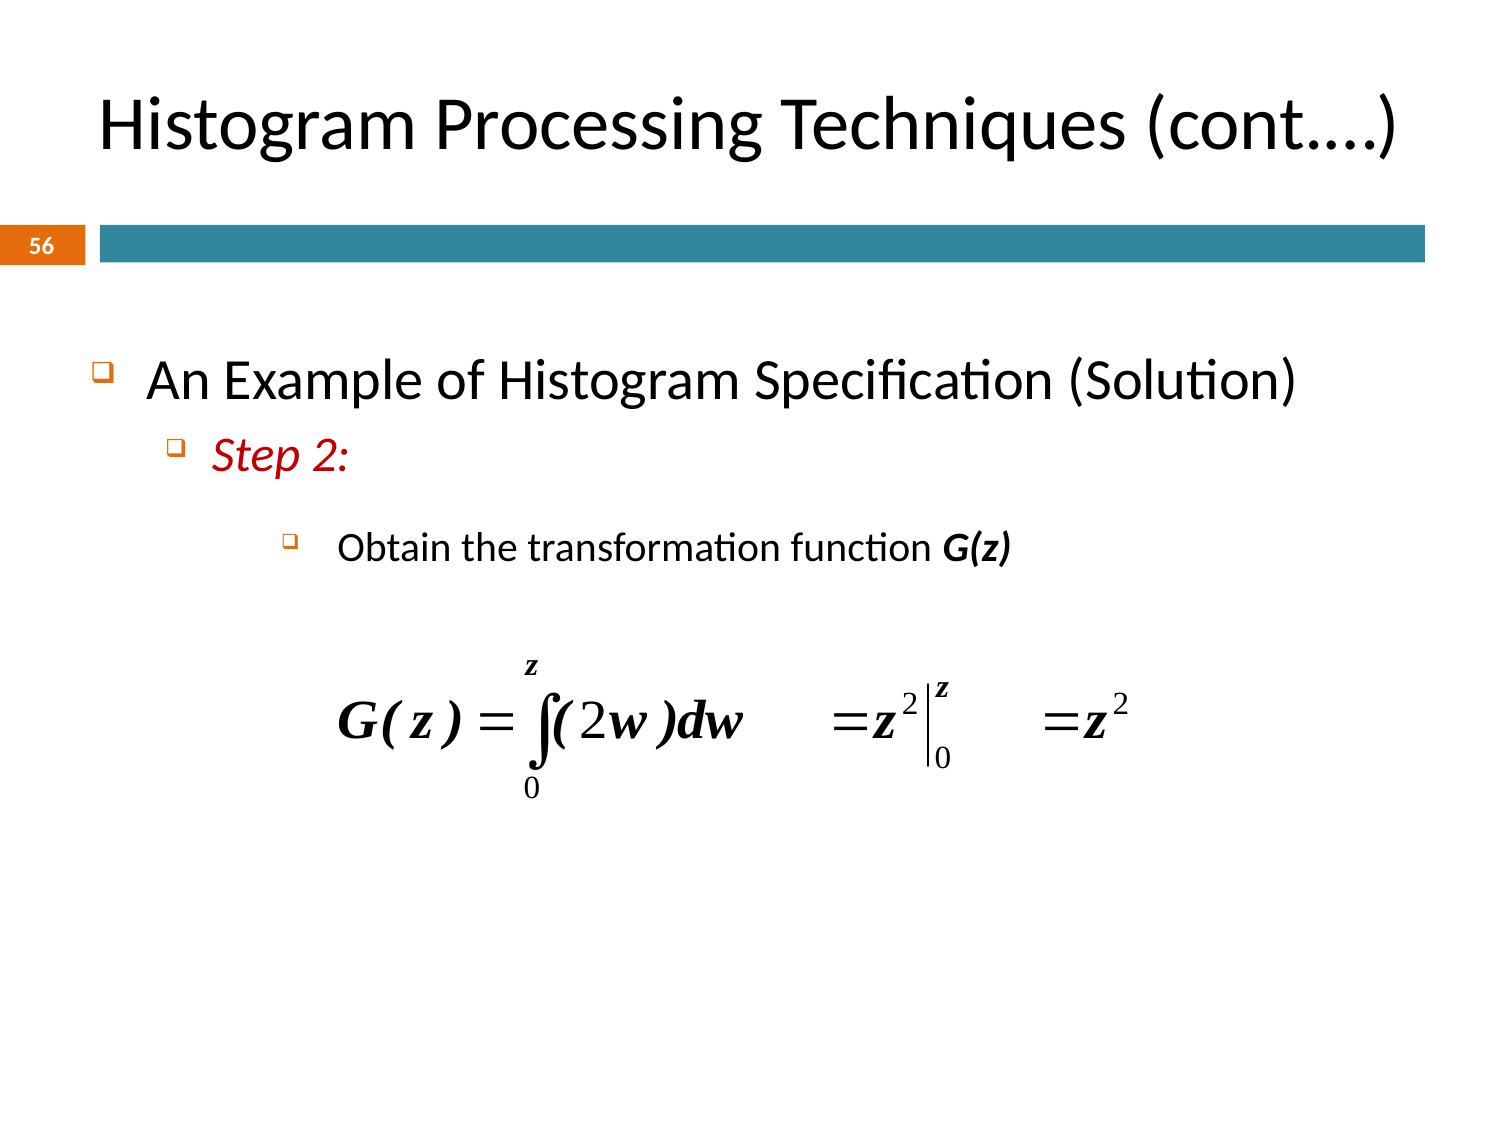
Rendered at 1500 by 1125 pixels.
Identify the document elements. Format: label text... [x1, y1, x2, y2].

list An Example of Histogram Specification (Solution) Step 2: [75, 262, 1425, 863]
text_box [330, 637, 1138, 813]
title Histogram Processing Techniques (cont.…) [75, 24, 1425, 213]
slide_number 56 [0, 224, 86, 266]
text_box [98, 223, 1427, 265]
text_box Obtain the transformation function G(z) [266, 512, 1027, 578]
